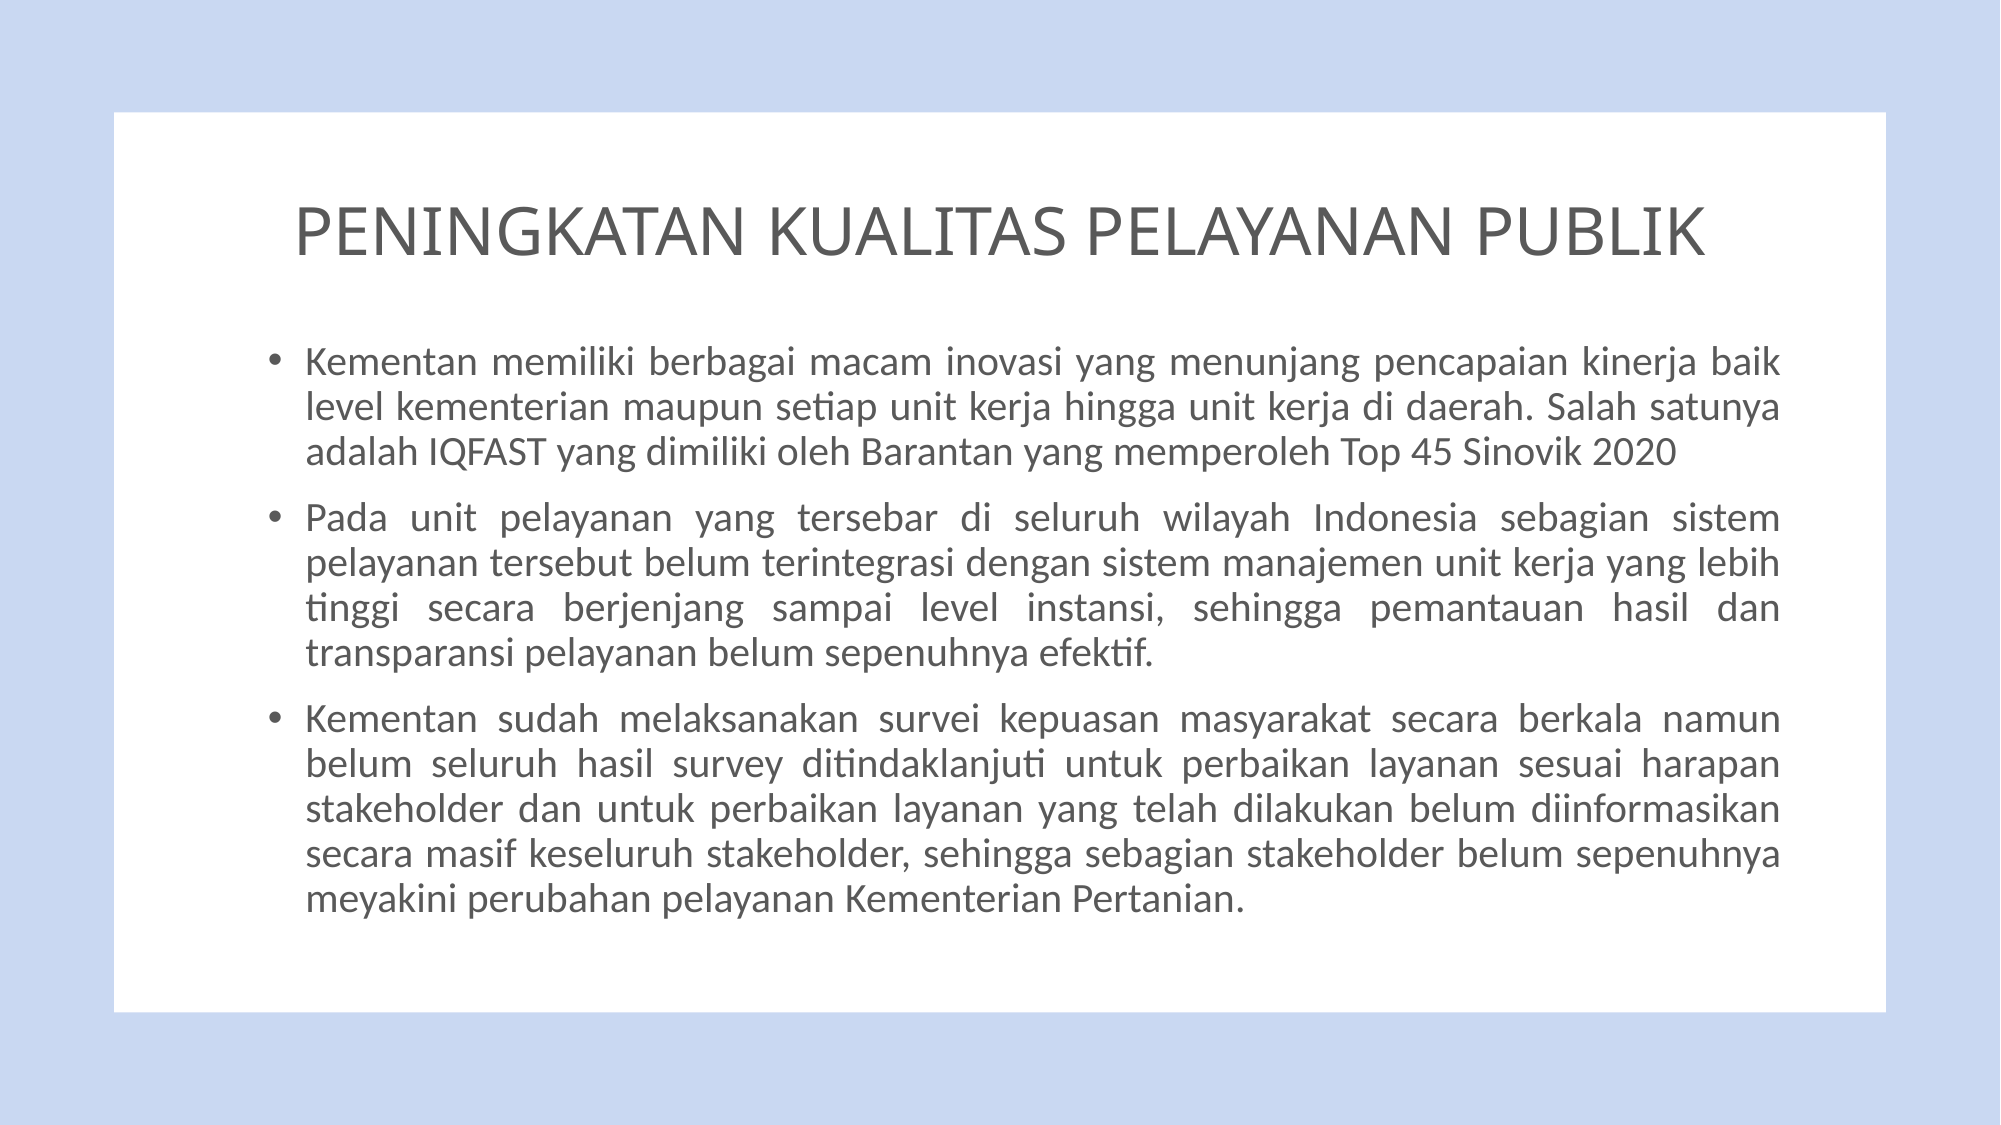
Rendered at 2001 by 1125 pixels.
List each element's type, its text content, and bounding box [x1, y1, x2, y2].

list Kementan memiliki berbagai macam inovasi yang menunjang pencapaian kinerja baik level kementerian maupun setiap unit kerja hingga unit kerja di daerah. Salah satunya adalah IQFAST yang dimiliki oleh Barantan yang memperoleh Top 45 Sinovik 2020 Pada unit pelayanan yang tersebar di seluruh wilayah Indonesia sebagian sistem pelayanan tersebut belum terintegrasi dengan sistem manajemen unit kerja yang lebih tinggi secara berjenjang sampai level instansi, sehingga pemantauan hasil dan transparansi pelayanan belum sepenuhnya efektif. Kementan sudah melaksanakan survei kepuasan masyarakat secara berkala namun belum seluruh hasil survey ditindaklanjuti untuk perbaikan layanan sesuai harapan stakeholder dan untuk perbaikan layanan yang telah dilakukan belum diinformasikan secara masif keseluruh stakeholder, sehingga sebagian stakeholder belum sepenuhnya meyakini perubahan pelayanan Kementerian Pertanian. [253, 332, 1797, 994]
text_box [113, 111, 1887, 1013]
title PENINGKATAN KUALITAS PELAYANAN PUBLIK [265, 131, 1735, 278]
text_box [0, 0, 2000, 1125]
